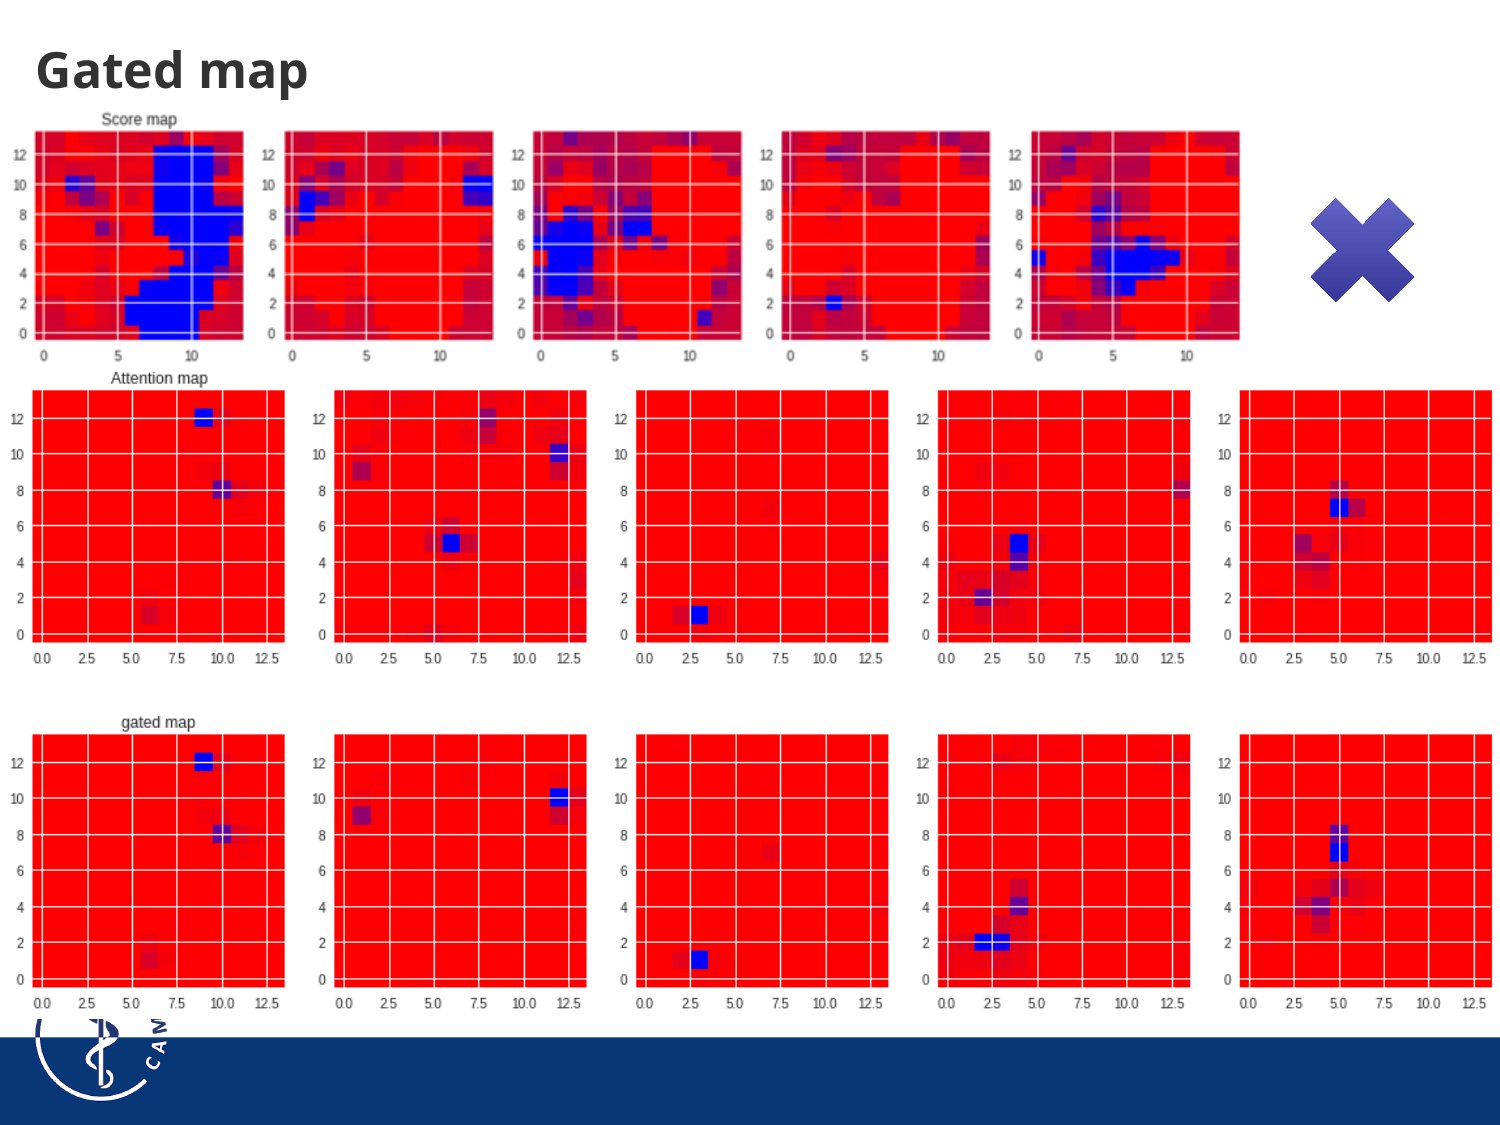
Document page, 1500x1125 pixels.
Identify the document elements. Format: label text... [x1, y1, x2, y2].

picture [0, 0, 1500, 1125]
text_box [1310, 198, 1414, 302]
title Gated map [20, 6, 1400, 107]
